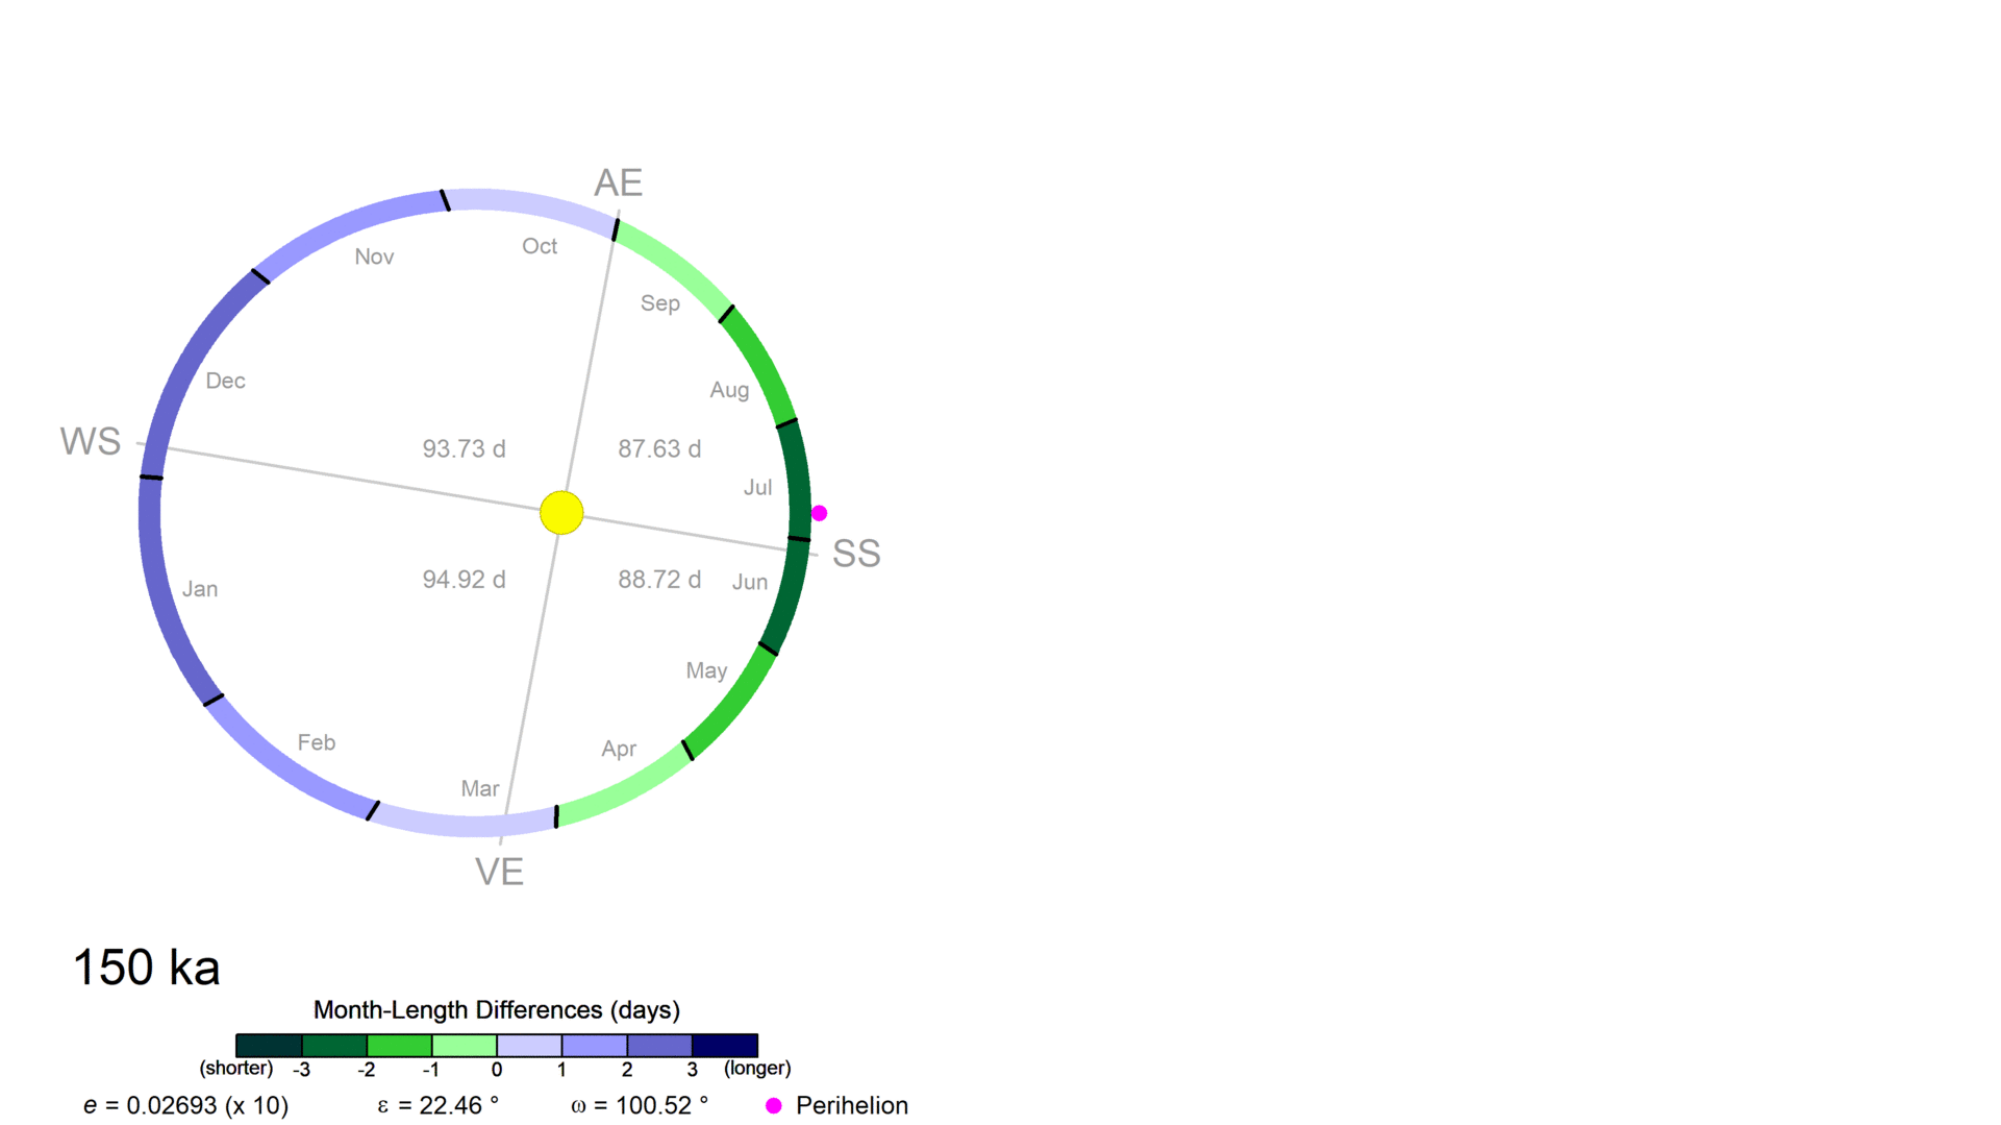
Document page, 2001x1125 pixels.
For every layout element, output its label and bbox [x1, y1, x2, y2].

picture [0, 0, 1125, 1125]
